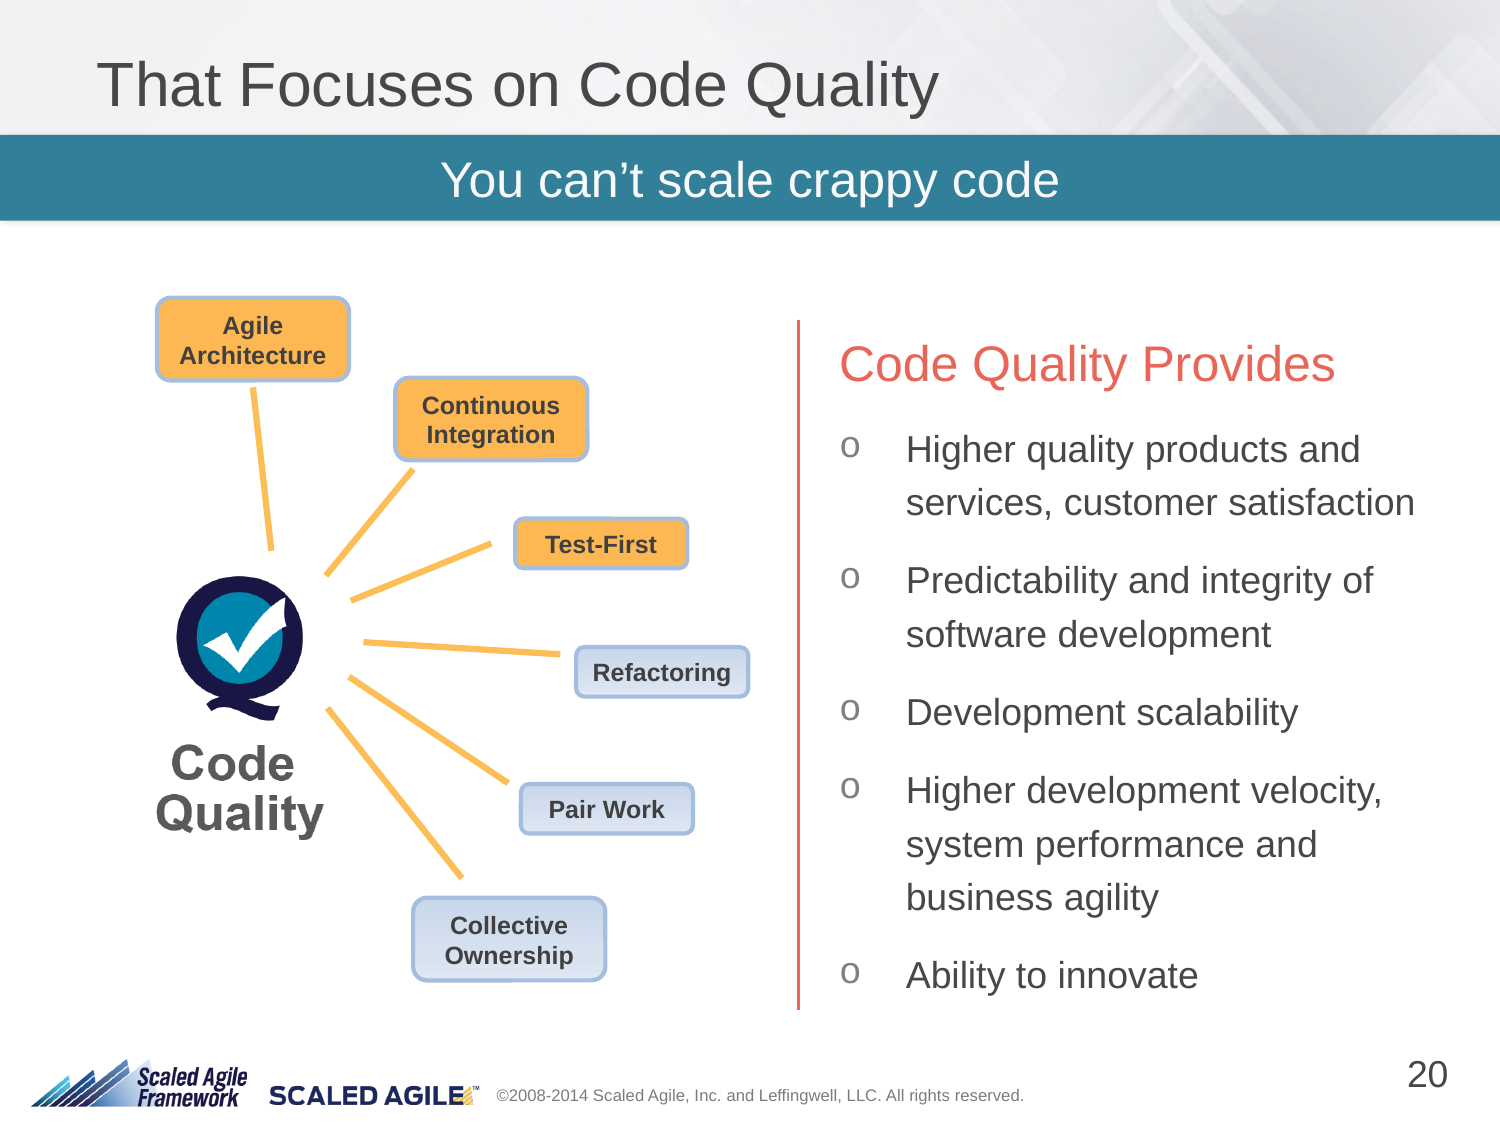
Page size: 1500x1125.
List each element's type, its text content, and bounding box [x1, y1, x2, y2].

slide_number 20 [1074, 1042, 1464, 1103]
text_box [252, 387, 272, 551]
text_box Continuous Integration [395, 377, 588, 461]
text_box Code Quality Provides Higher quality products and services, customer satisfaction Predictability and integrity of software development Development scalability Higher development velocity, system performance and business agility Ability to innovate [824, 323, 1479, 1004]
picture [266, 1082, 482, 1107]
text_box Agile Architecture [156, 297, 350, 381]
text_box Pair Work [520, 783, 693, 834]
title That Focuses on Code Quality [81, 43, 1419, 110]
picture [156, 576, 324, 840]
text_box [350, 543, 492, 601]
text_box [348, 676, 509, 784]
text_box Refactoring [576, 647, 749, 697]
text_box Collective Ownership [413, 897, 606, 981]
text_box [327, 707, 463, 879]
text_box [363, 641, 561, 655]
list You can’t scale crappy code [80, 139, 1420, 216]
text_box Test-First [515, 518, 688, 569]
picture [30, 1058, 247, 1107]
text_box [325, 468, 414, 576]
picture [0, 0, 1500, 134]
